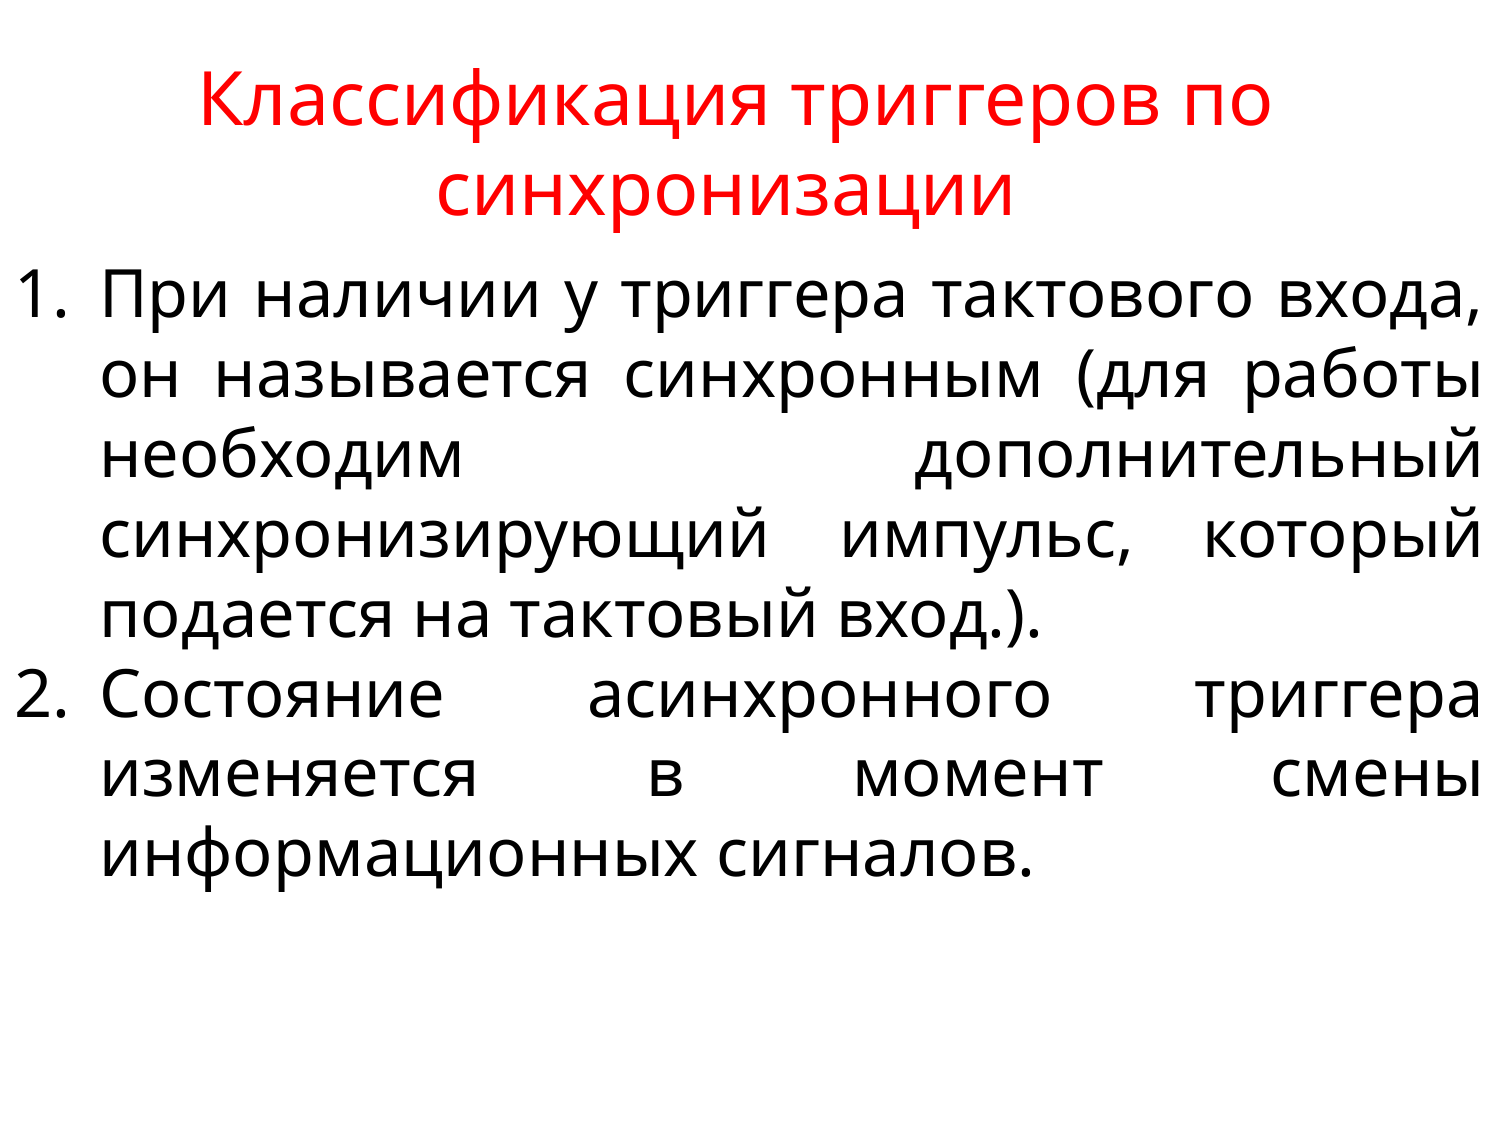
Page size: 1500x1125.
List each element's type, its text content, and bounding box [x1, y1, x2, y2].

text_box [713, 479, 787, 645]
text_box Классификация триггеров по синхронизации [2, 42, 1471, 238]
text_box При наличии у триггера тактового входа, он называется синхронным (для работы необходим дополнительный синхронизирующий импульс, который подается на тактовый вход.). Состояние асинхронного триггера изменяется в момент смены информационных сигналов. [0, 243, 1500, 898]
